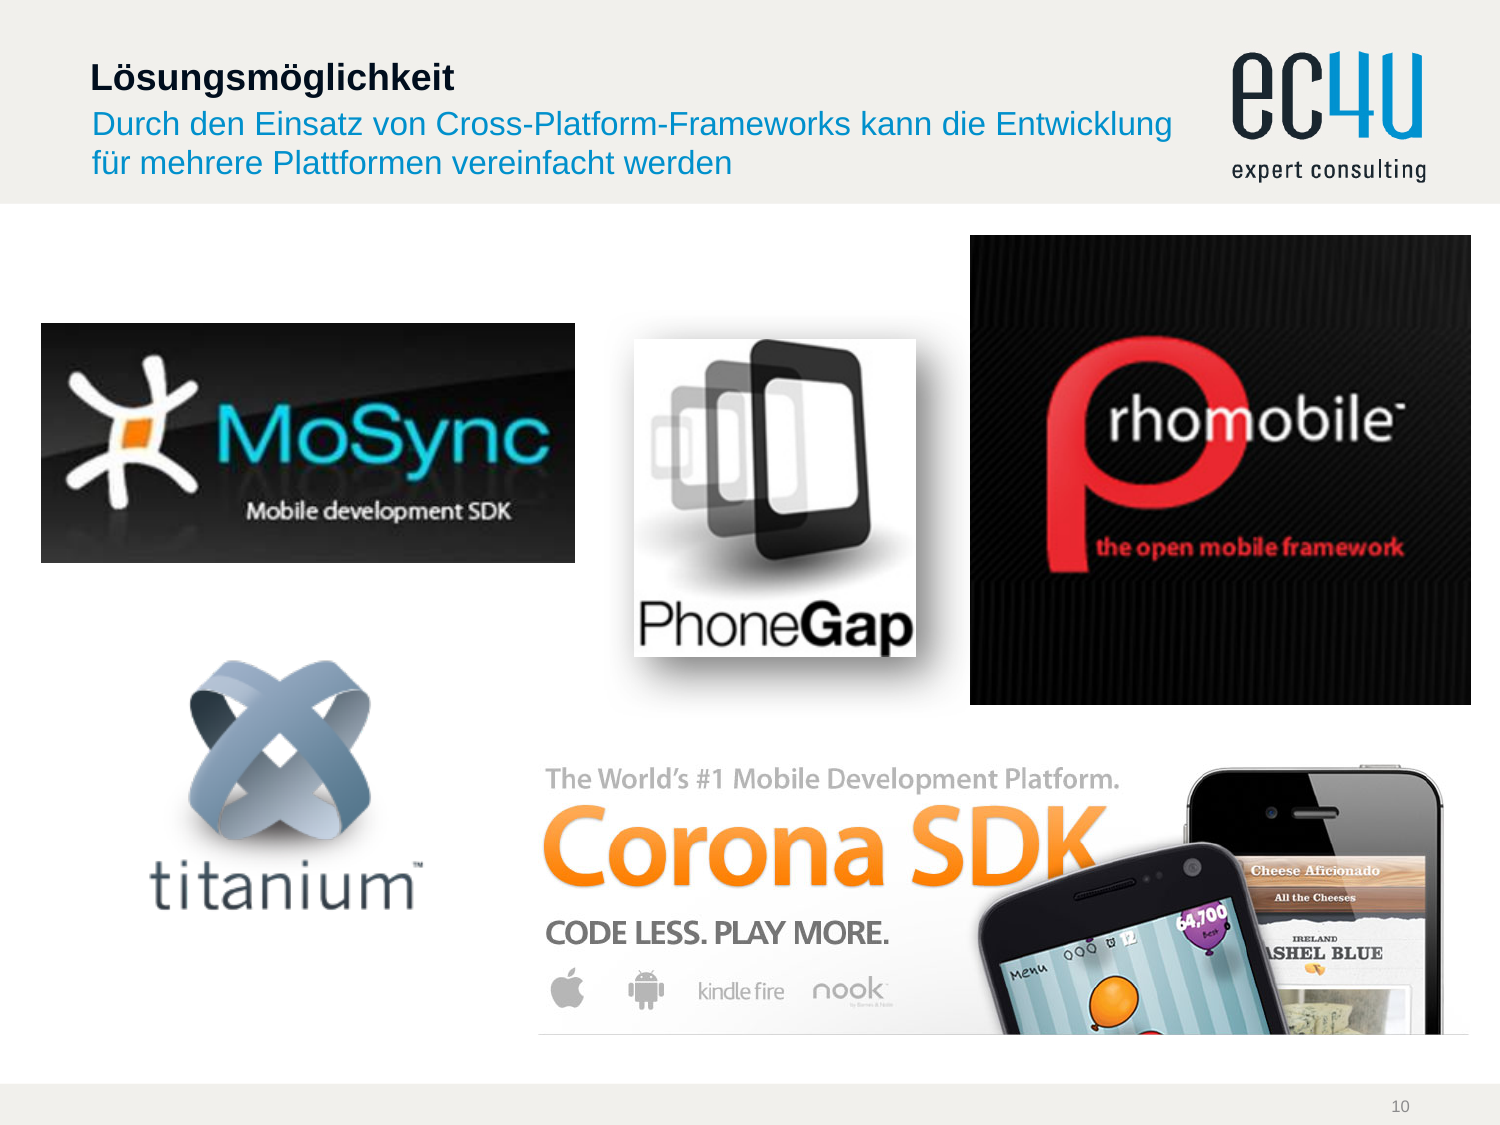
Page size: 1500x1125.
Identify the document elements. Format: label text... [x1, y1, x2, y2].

picture [0, 0, 1500, 1125]
title Lösungsmöglichkeit [75, 42, 1211, 109]
slide_number 10 [1074, 1089, 1425, 1122]
list Durch den Einsatz von Cross-Platform-Frameworks kann die Entwicklung für mehrere Plattformen vereinfacht werden [76, 101, 1211, 197]
